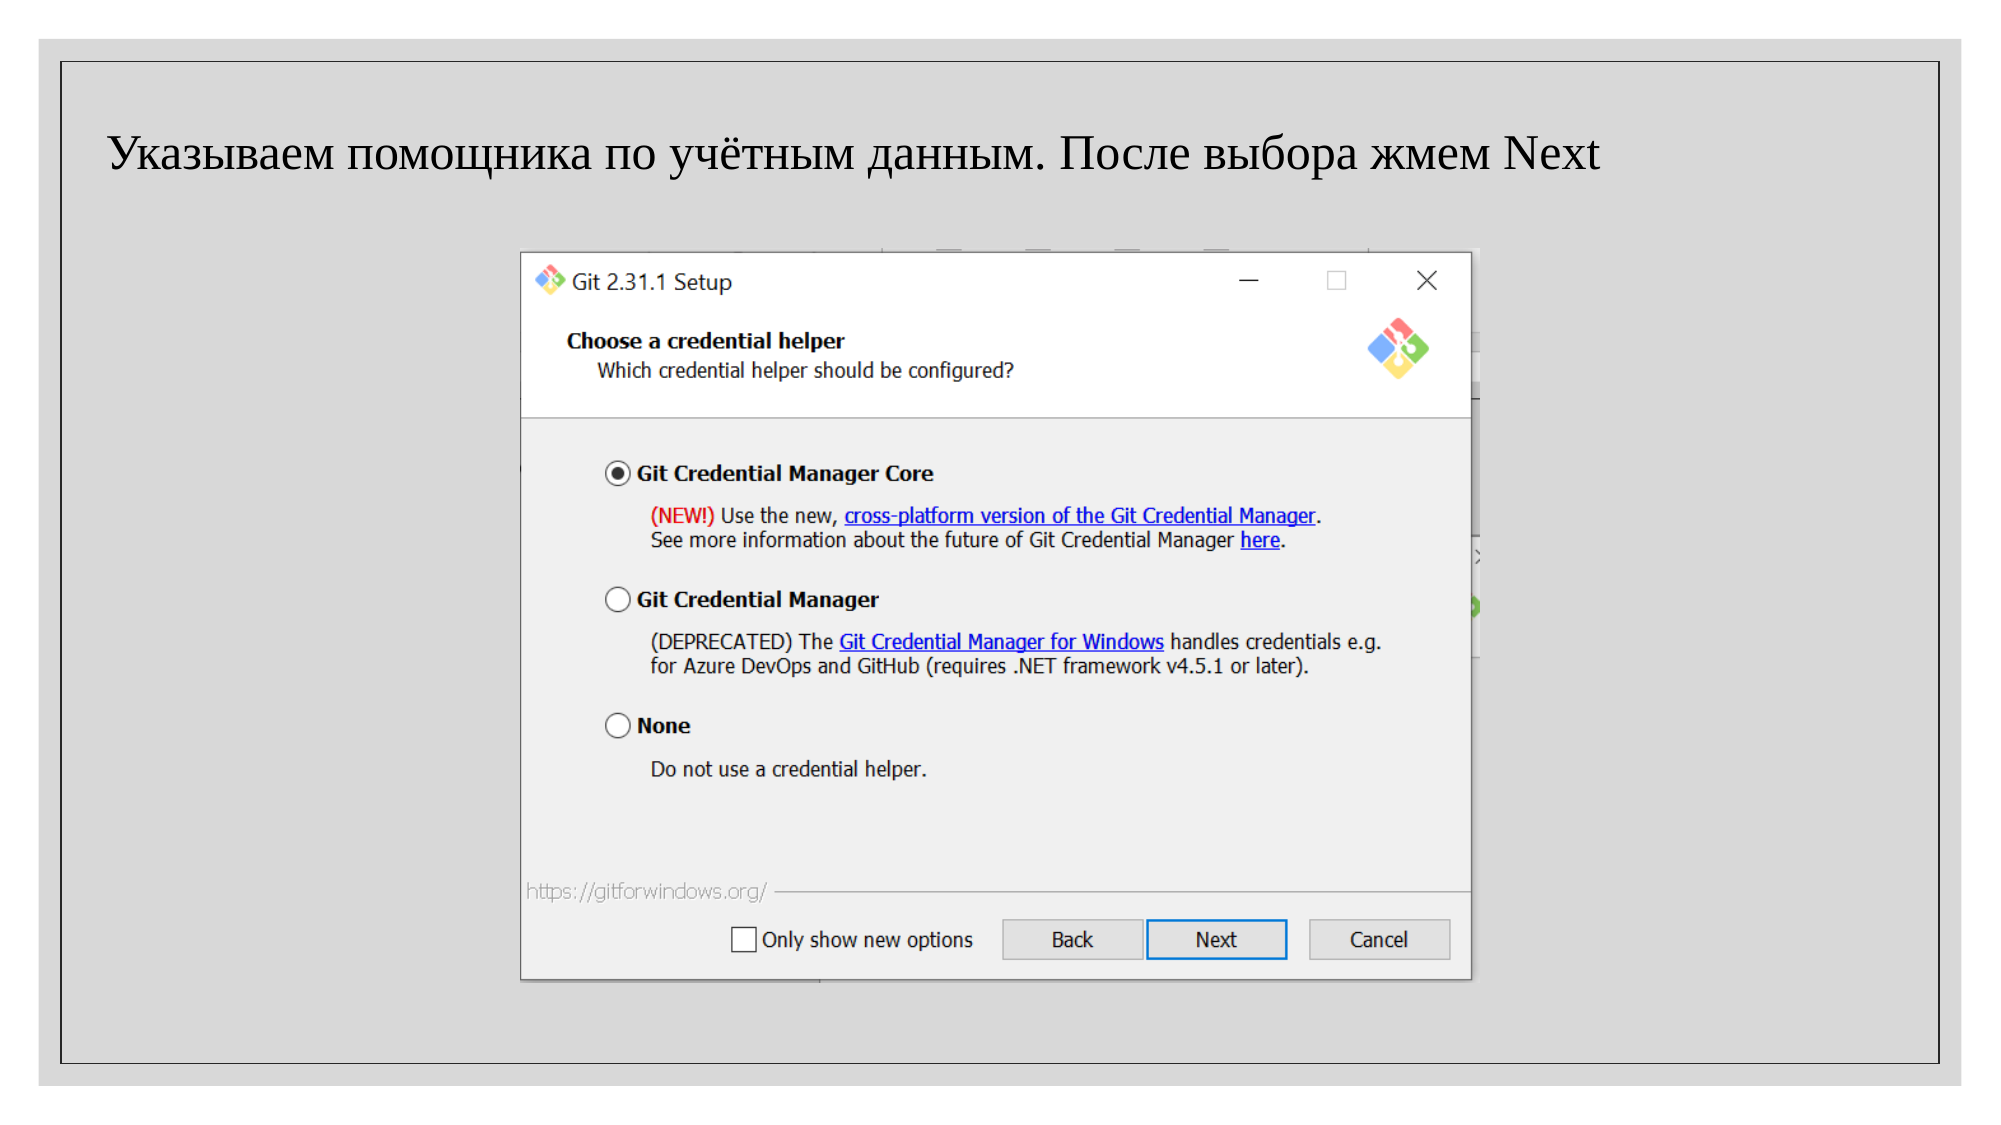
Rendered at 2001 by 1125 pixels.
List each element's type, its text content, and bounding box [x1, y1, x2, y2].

picture [519, 248, 1481, 984]
text_box Указываем помощника по учётным данным. После выбора жмем Next [90, 111, 1910, 307]
